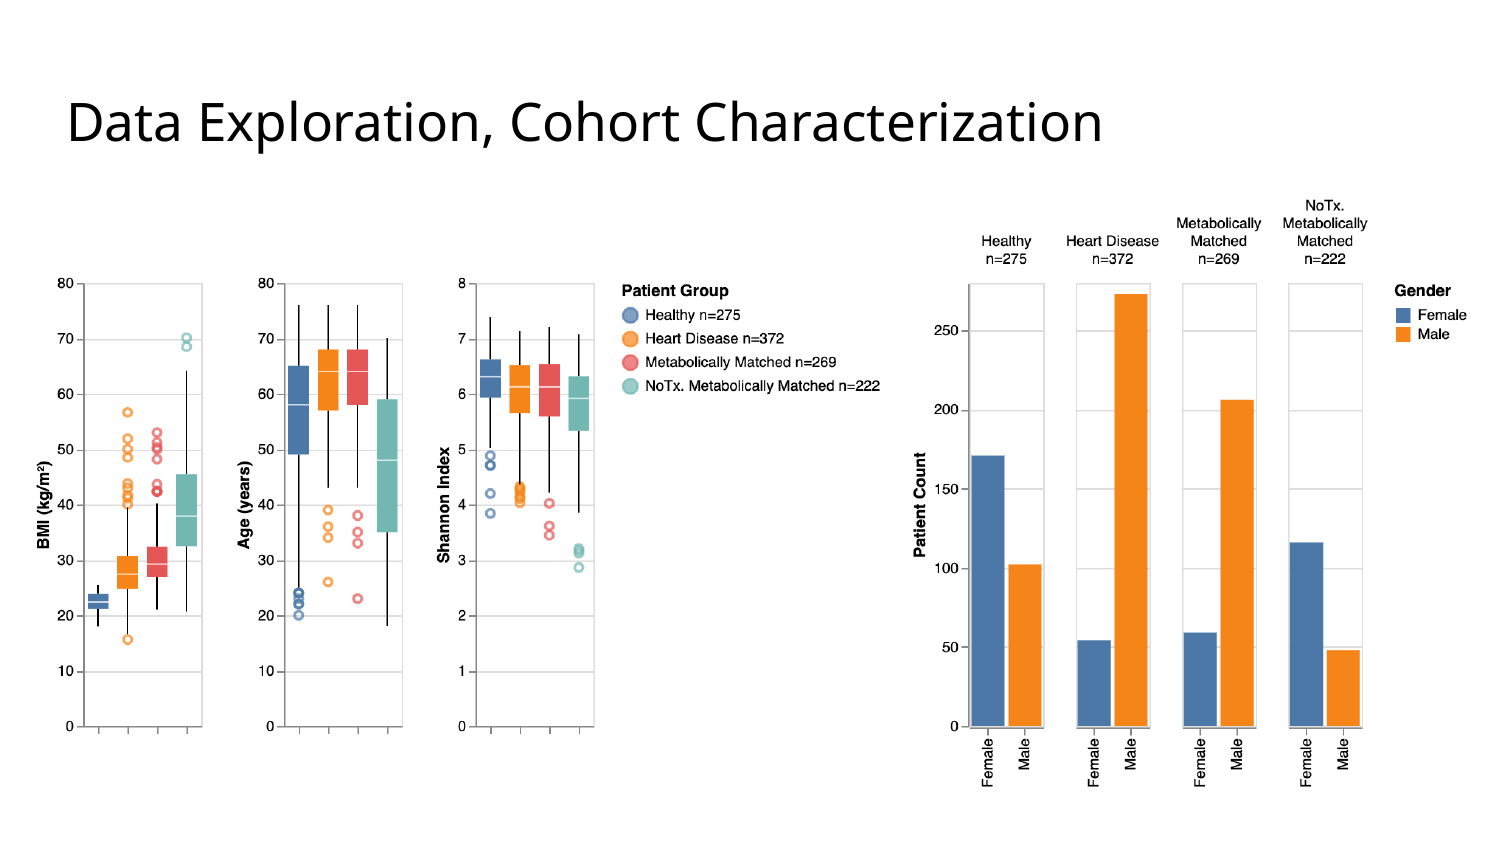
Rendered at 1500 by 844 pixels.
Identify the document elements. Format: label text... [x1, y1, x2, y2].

picture [24, 191, 1476, 795]
title Data Exploration, Cohort Characterization [51, 72, 1449, 167]
